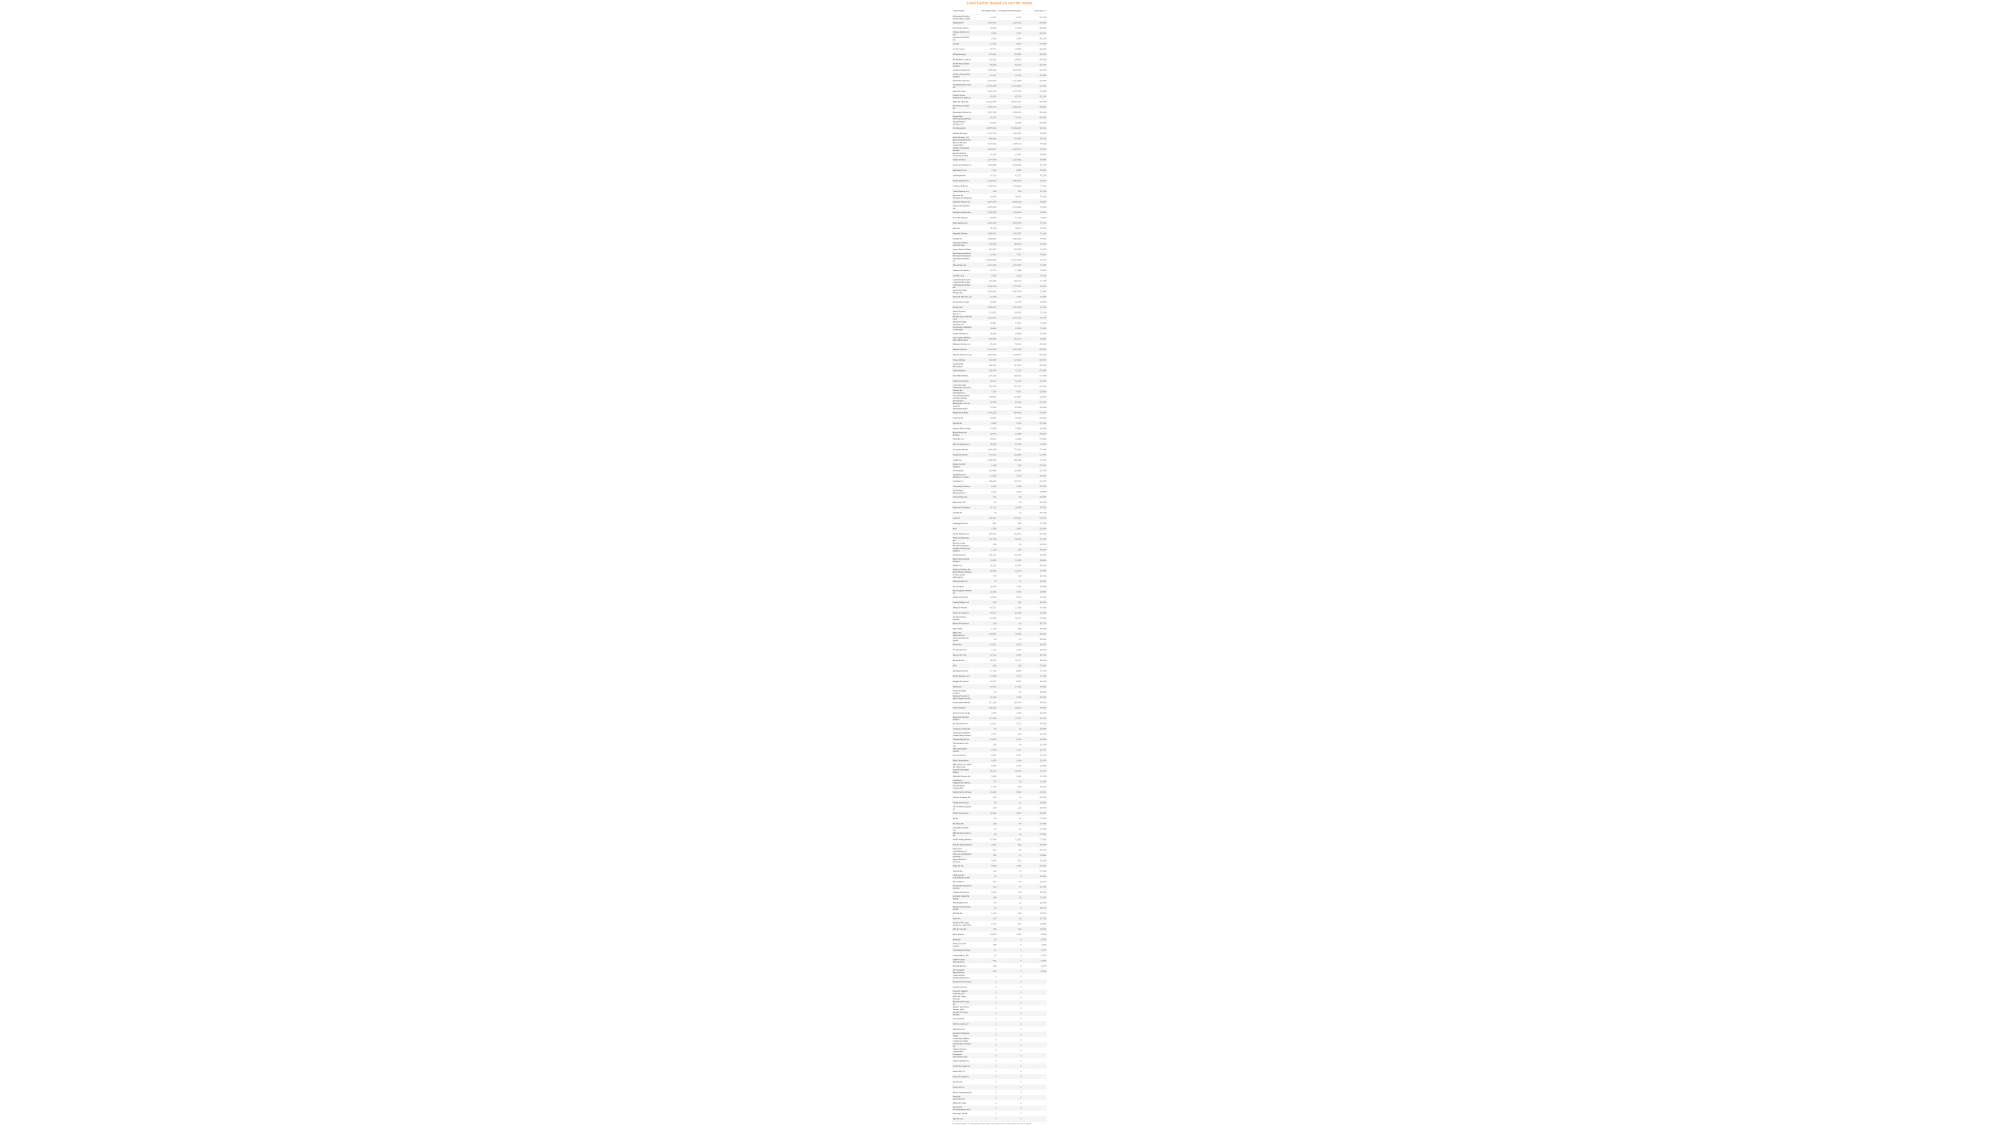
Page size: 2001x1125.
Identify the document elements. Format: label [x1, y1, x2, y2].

picture [952, 0, 1047, 1125]
